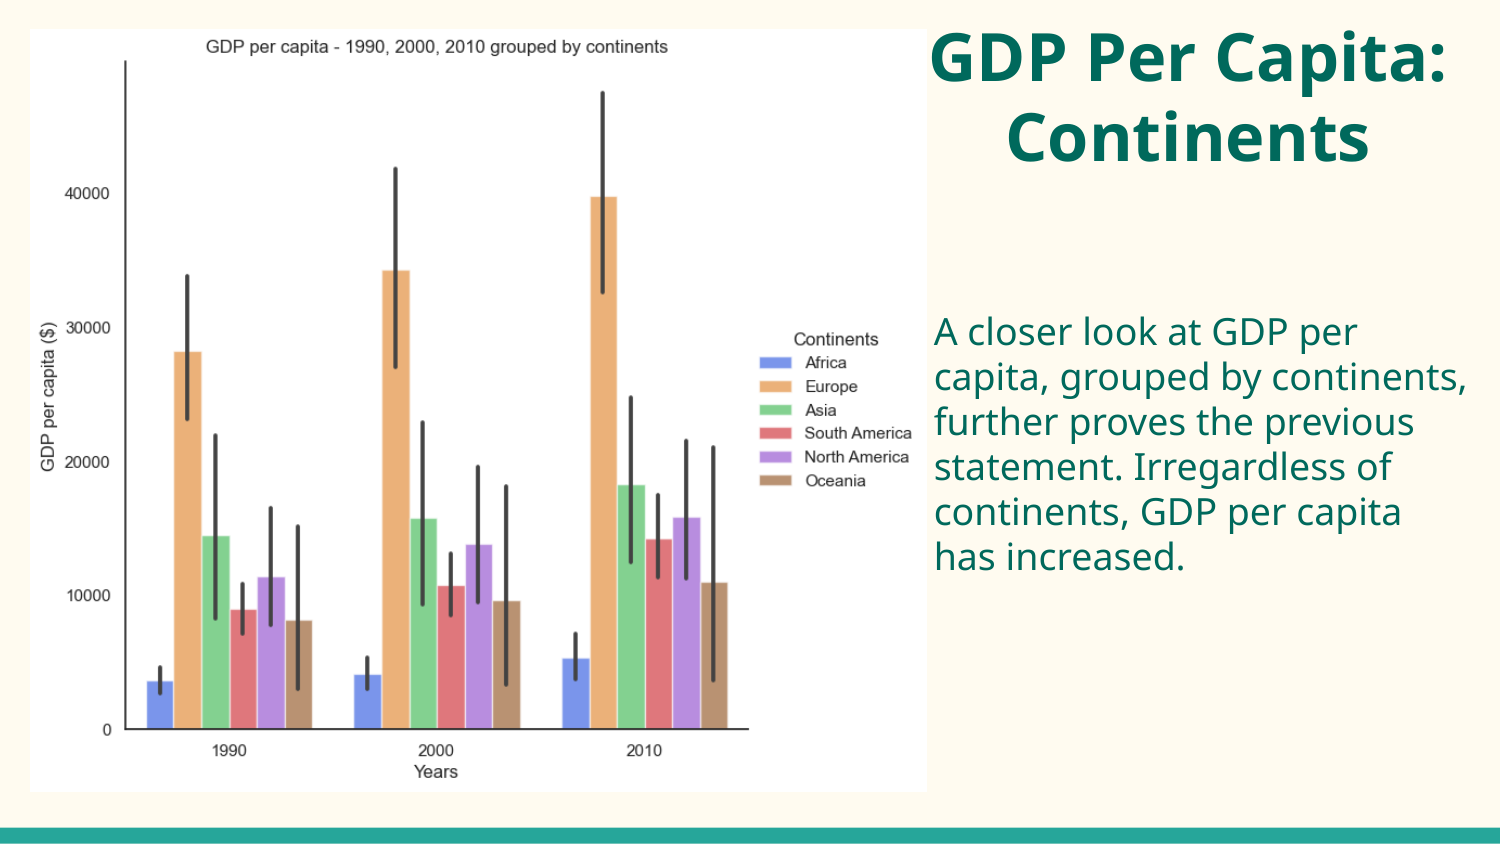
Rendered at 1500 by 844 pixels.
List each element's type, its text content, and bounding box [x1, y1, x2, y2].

picture [29, 28, 927, 793]
text_box A closer look at GDP per capita, grouped by continents, further proves the previous statement. Irregardless of continents, GDP per capita has increased. [918, 293, 1484, 806]
text_box GDP Per Capita: Continents [885, 0, 1492, 190]
